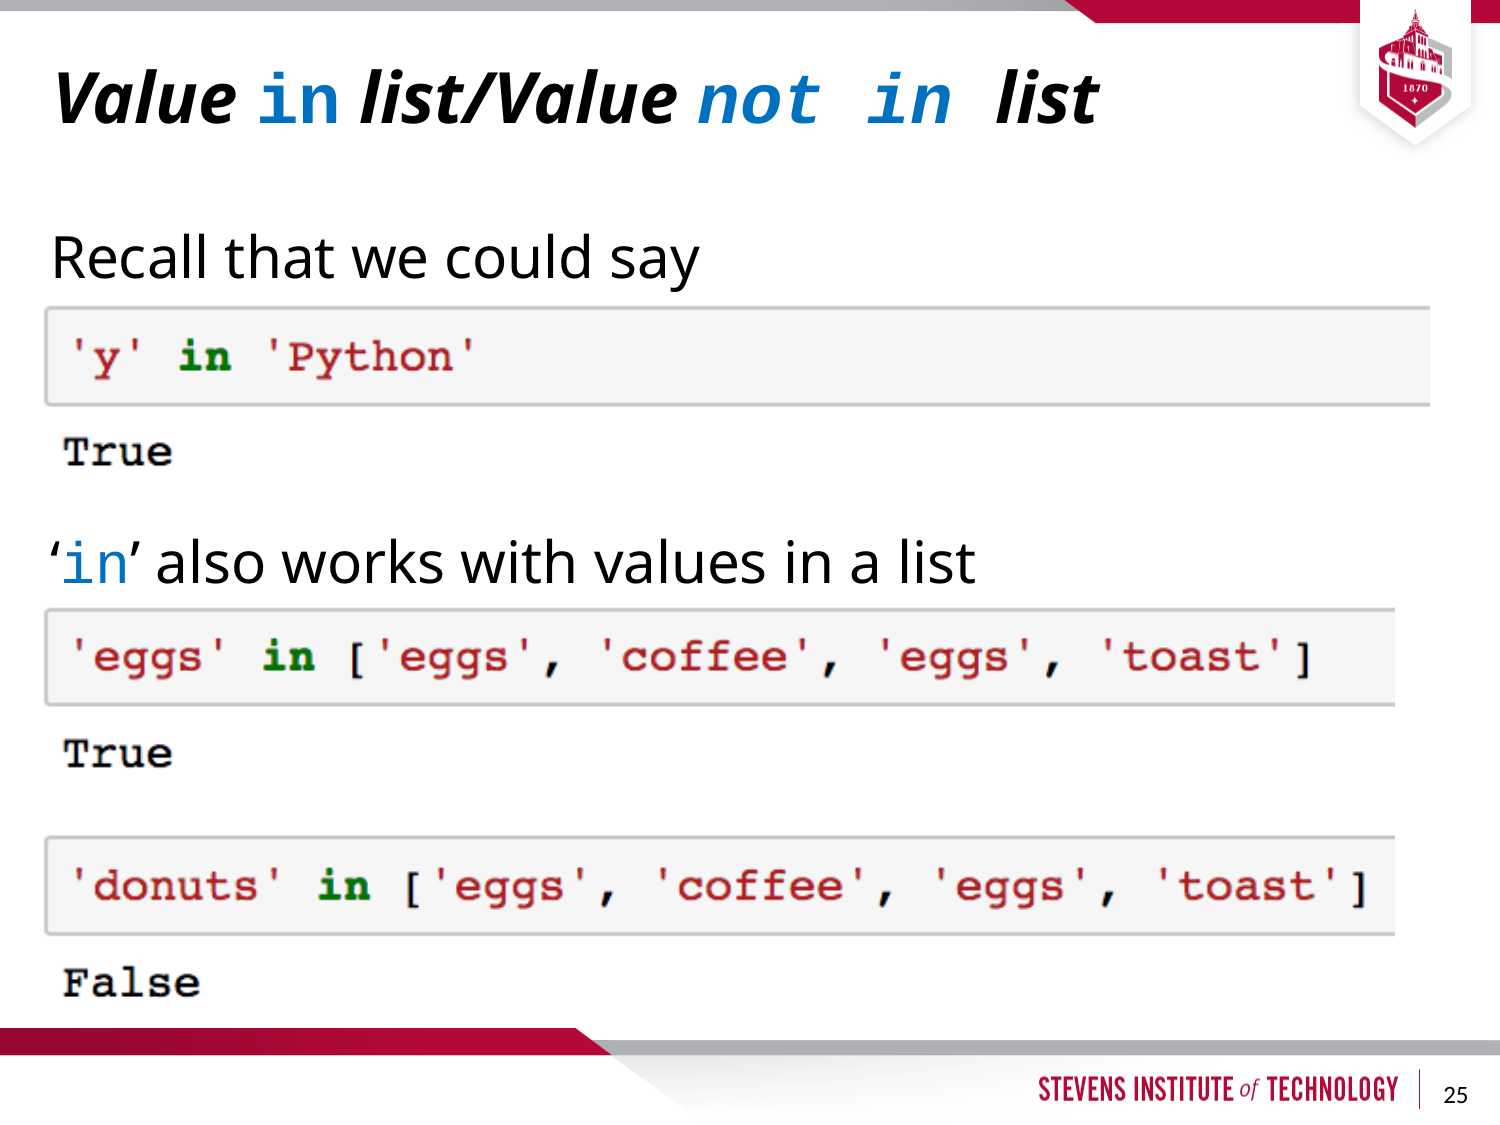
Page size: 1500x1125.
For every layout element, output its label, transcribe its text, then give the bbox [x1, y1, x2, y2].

picture [0, 0, 1500, 160]
slide_number 25 [1428, 1071, 1490, 1108]
picture [36, 297, 1431, 483]
list Recall that we could say ‘in’ also works with values in a list [35, 489, 1423, 953]
list Recall that we could say ‘in’ also works with values in a list [35, 212, 1423, 296]
picture [36, 597, 1395, 1016]
picture [0, 1028, 1500, 1125]
title Value in list/Value not in list [37, 45, 1338, 150]
